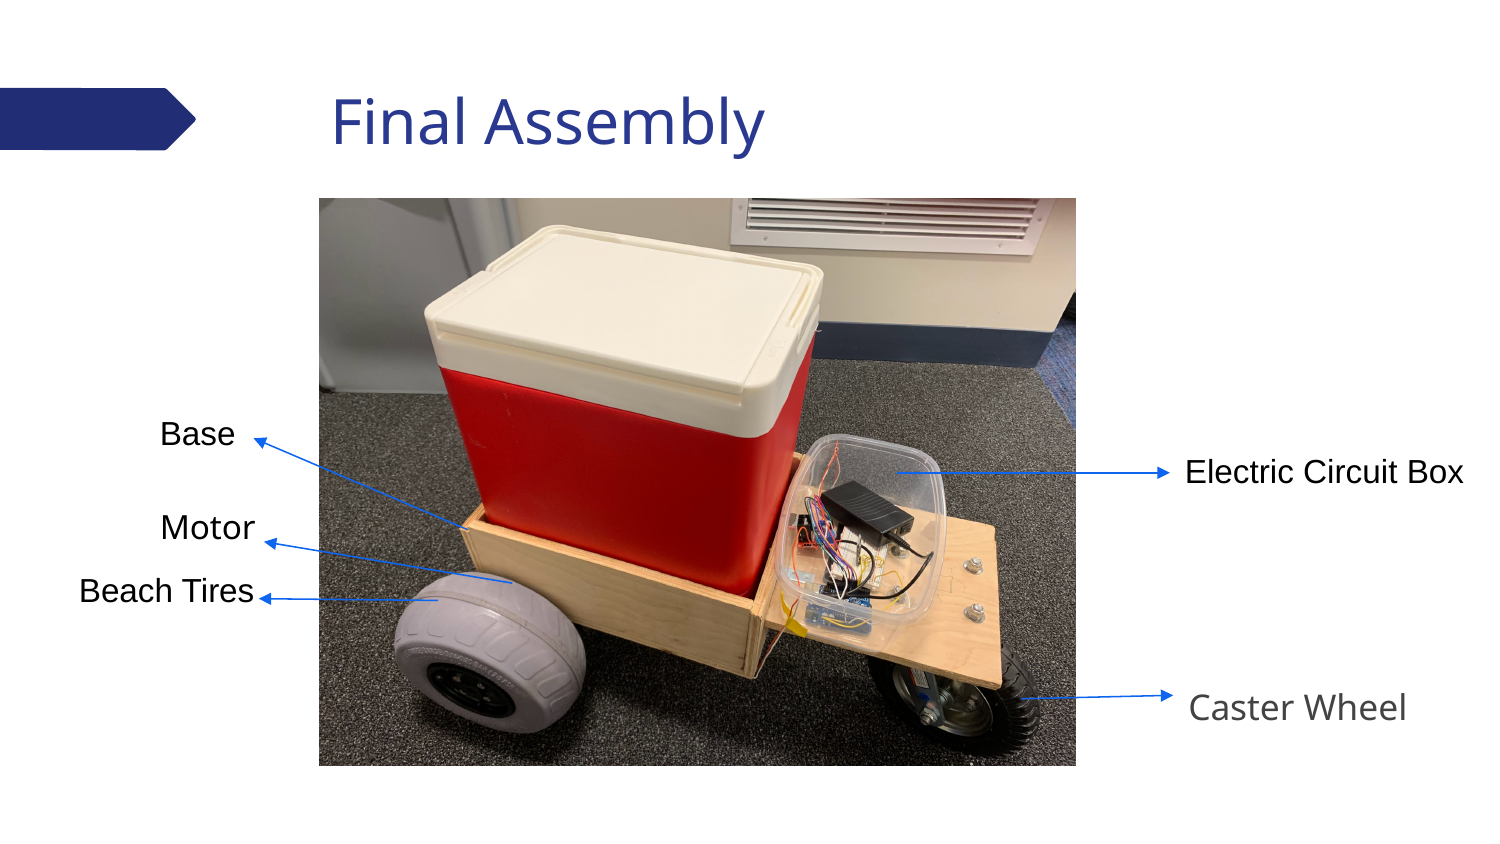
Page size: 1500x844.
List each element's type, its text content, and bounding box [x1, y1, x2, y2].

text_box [253, 437, 468, 530]
text_box Caster Wheel [1173, 664, 1431, 743]
text_box Base [144, 396, 302, 467]
text_box Motor [144, 491, 276, 554]
picture [318, 198, 1076, 766]
text_box Electric Circuit Box [1169, 434, 1500, 505]
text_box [263, 541, 513, 584]
text_box Beach Tires [63, 554, 313, 625]
title Final Assembly [319, 76, 1416, 235]
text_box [1021, 695, 1174, 699]
